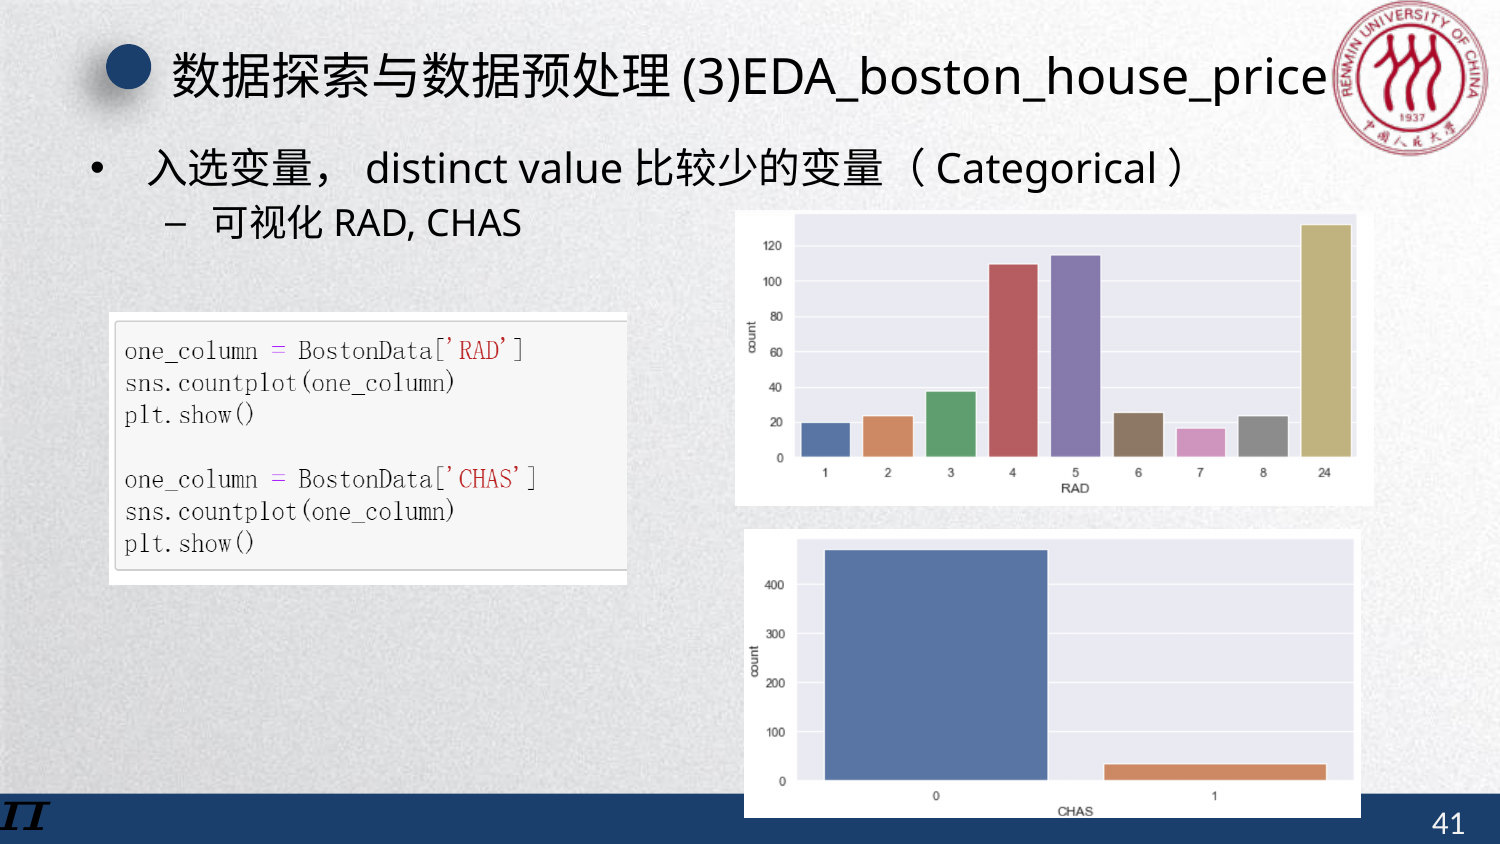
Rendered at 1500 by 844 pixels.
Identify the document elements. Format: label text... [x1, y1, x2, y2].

list 入选变量，distinct value比较少的变量（Categorical） 可视化RAD, CHAS [75, 134, 1425, 781]
picture [0, 0, 1500, 818]
title 数据探索与数据预处理(3)EDA_boston_house_price [75, 33, 1425, 116]
